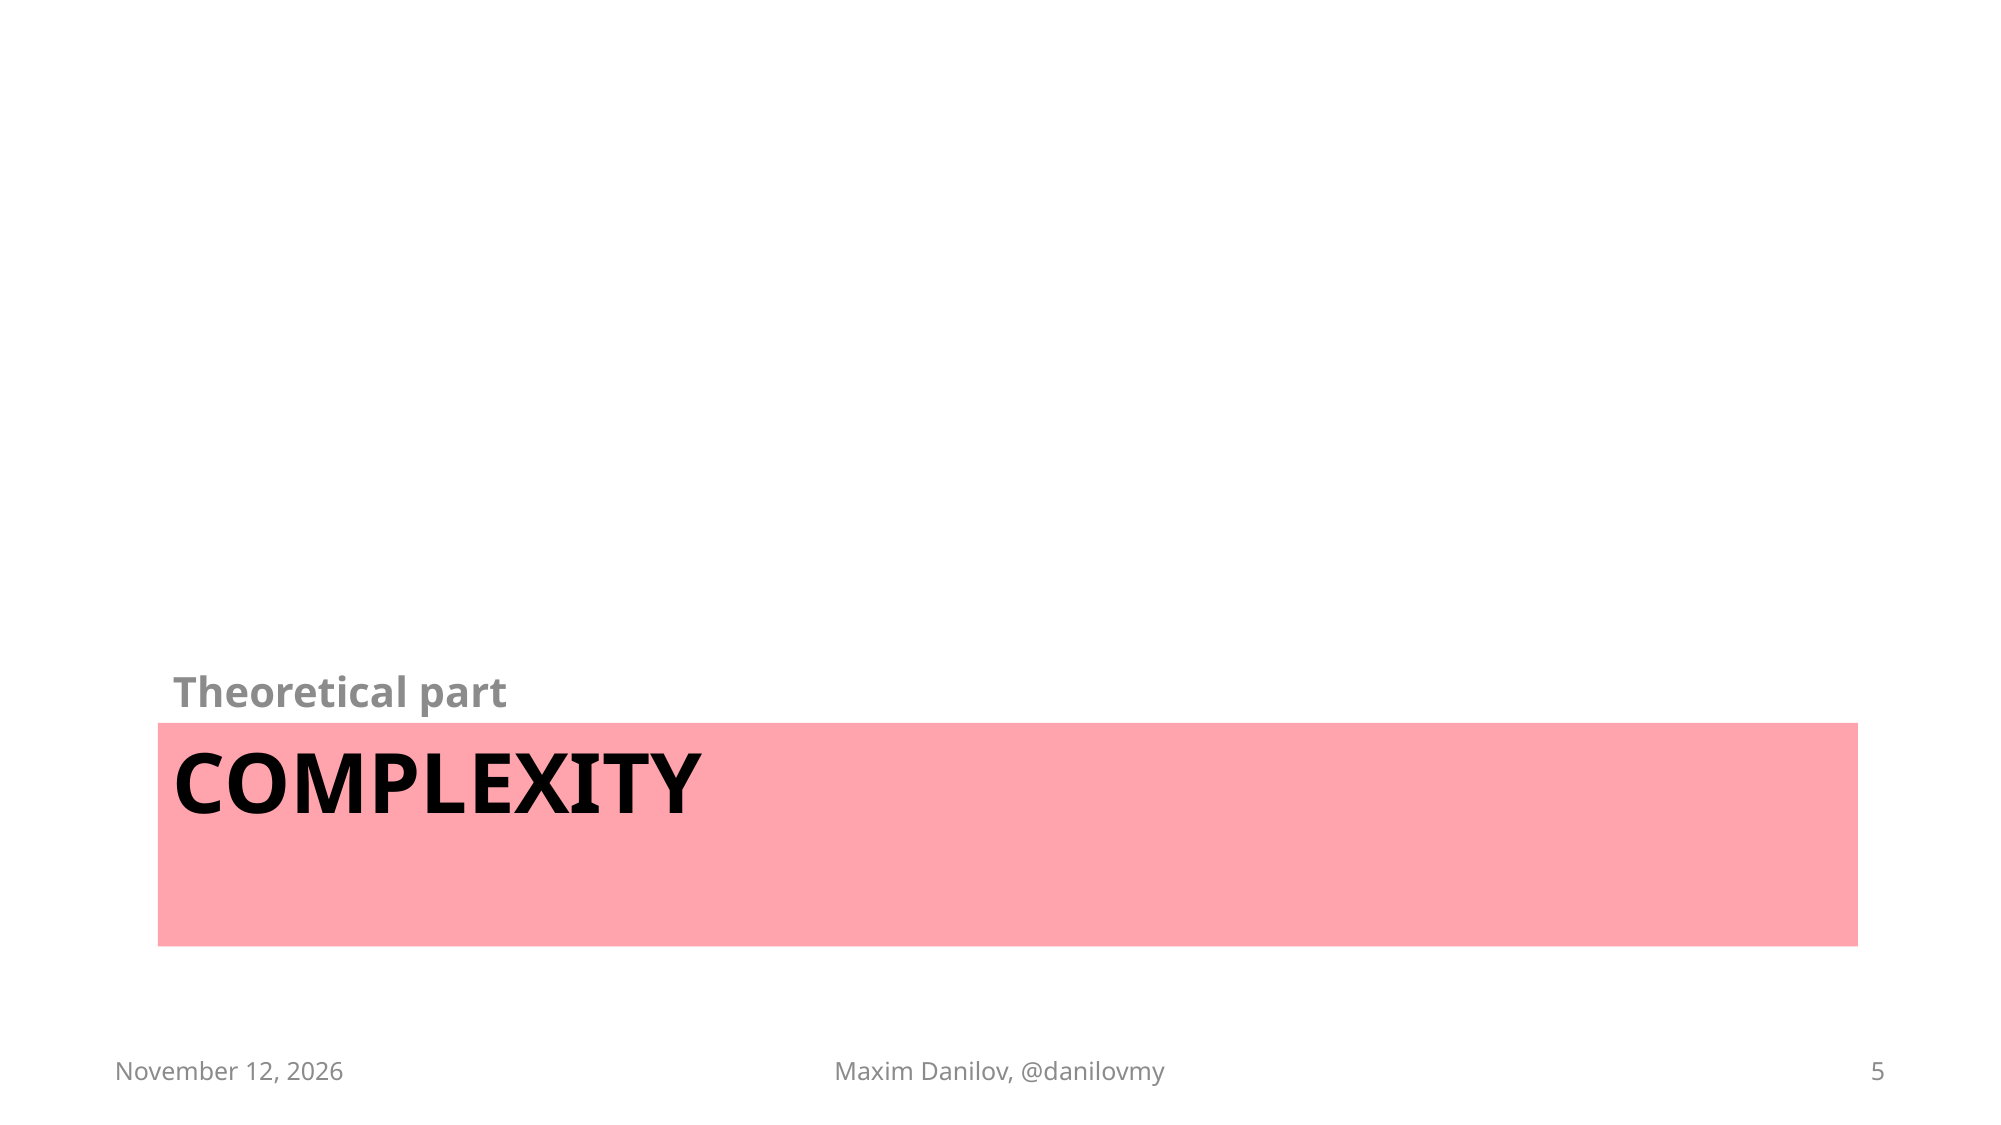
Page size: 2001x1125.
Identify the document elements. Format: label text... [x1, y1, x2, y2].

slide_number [99, 1042, 567, 1103]
slide_number 5 [1433, 1042, 1900, 1103]
list Theoretical part [157, 476, 1858, 723]
footer Maxim Danilov, @danilovmy [683, 1042, 1317, 1103]
title Complexity [157, 723, 1858, 947]
